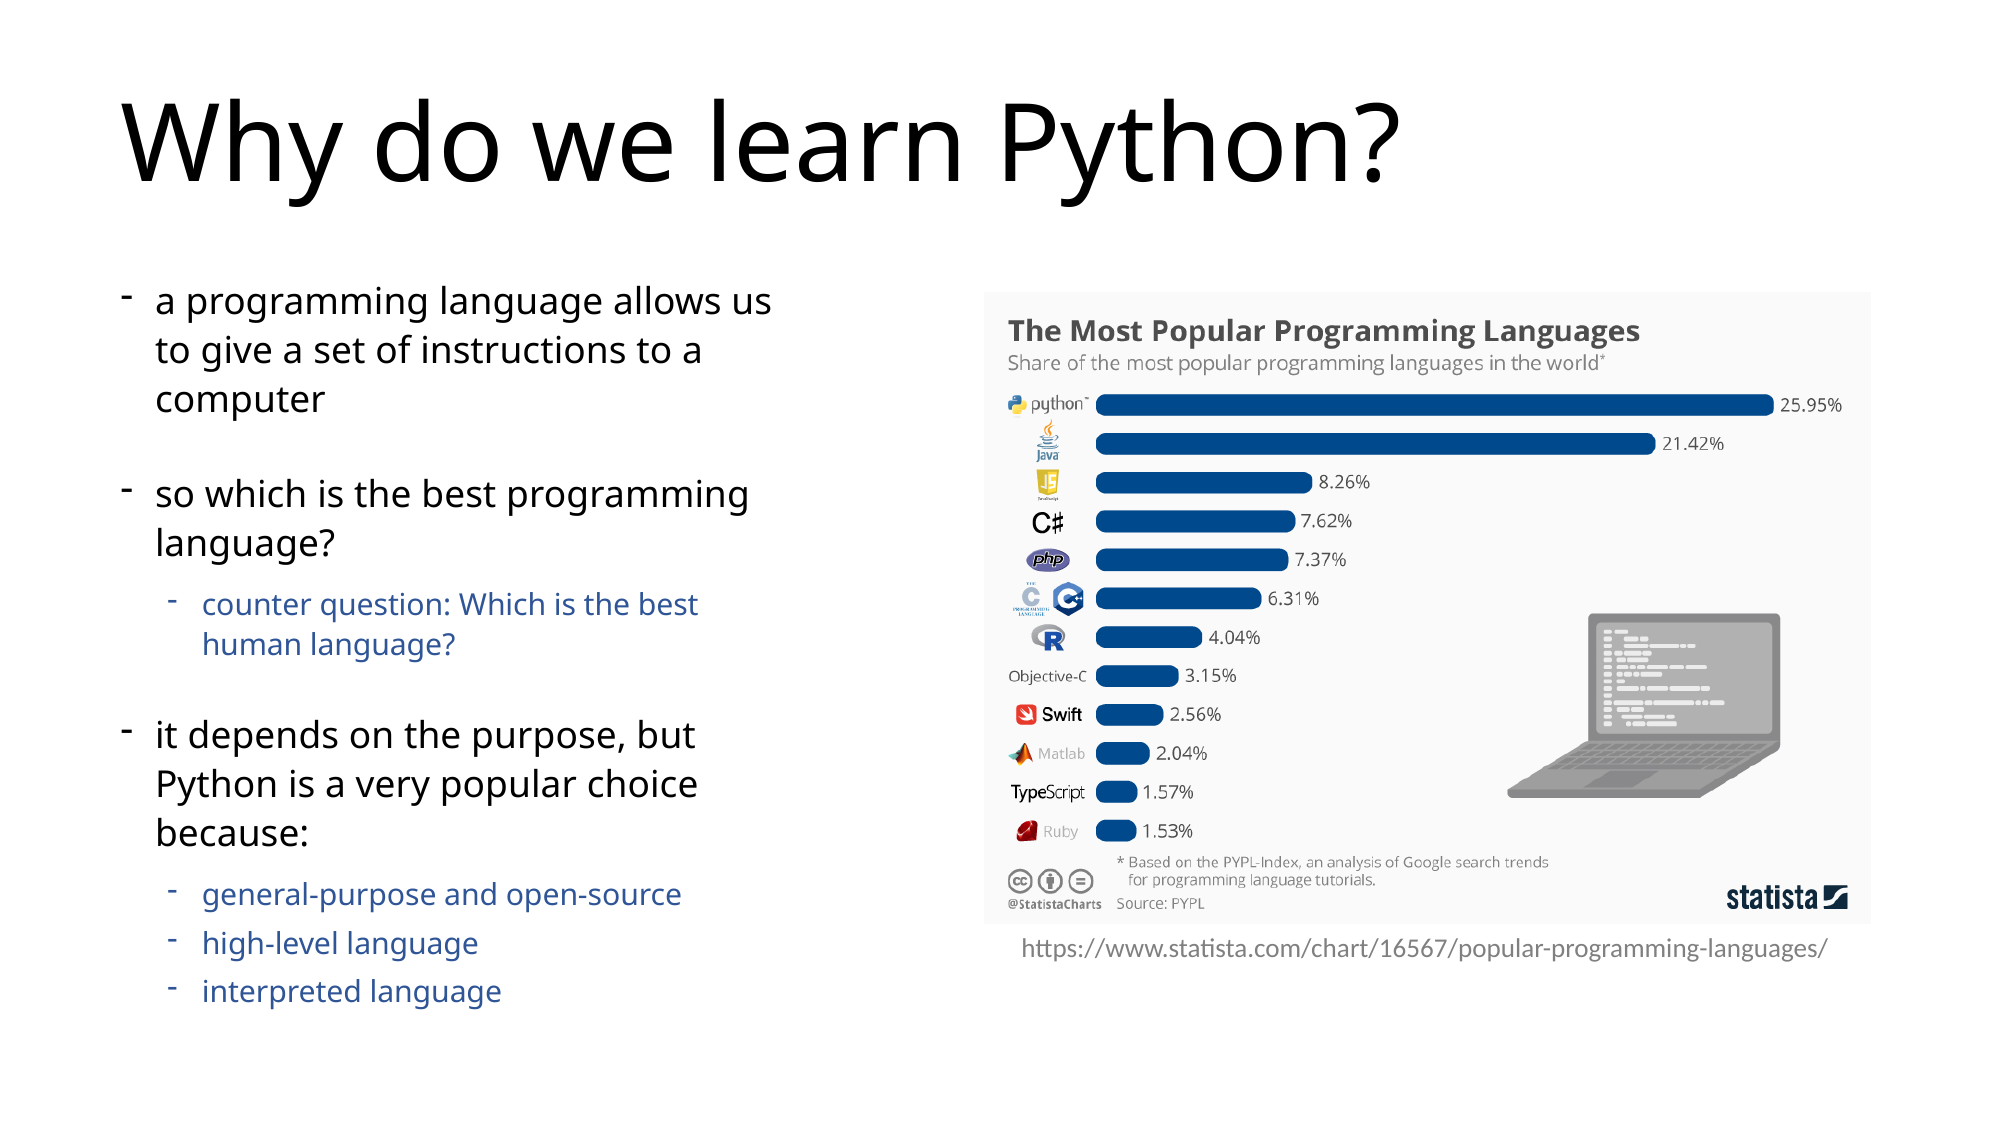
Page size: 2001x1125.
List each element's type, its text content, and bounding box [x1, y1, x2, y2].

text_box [984, 292, 1871, 972]
title Why do we learn Python? [105, 52, 1895, 240]
list a programming language allows us to give a set of instructions to a computer so which is the best programming language? counter question: Which is the best human language? it depends on the purpose, but Python is a very popular choice because: general-purpose and open-source high-level language interpreted language [105, 265, 814, 1022]
